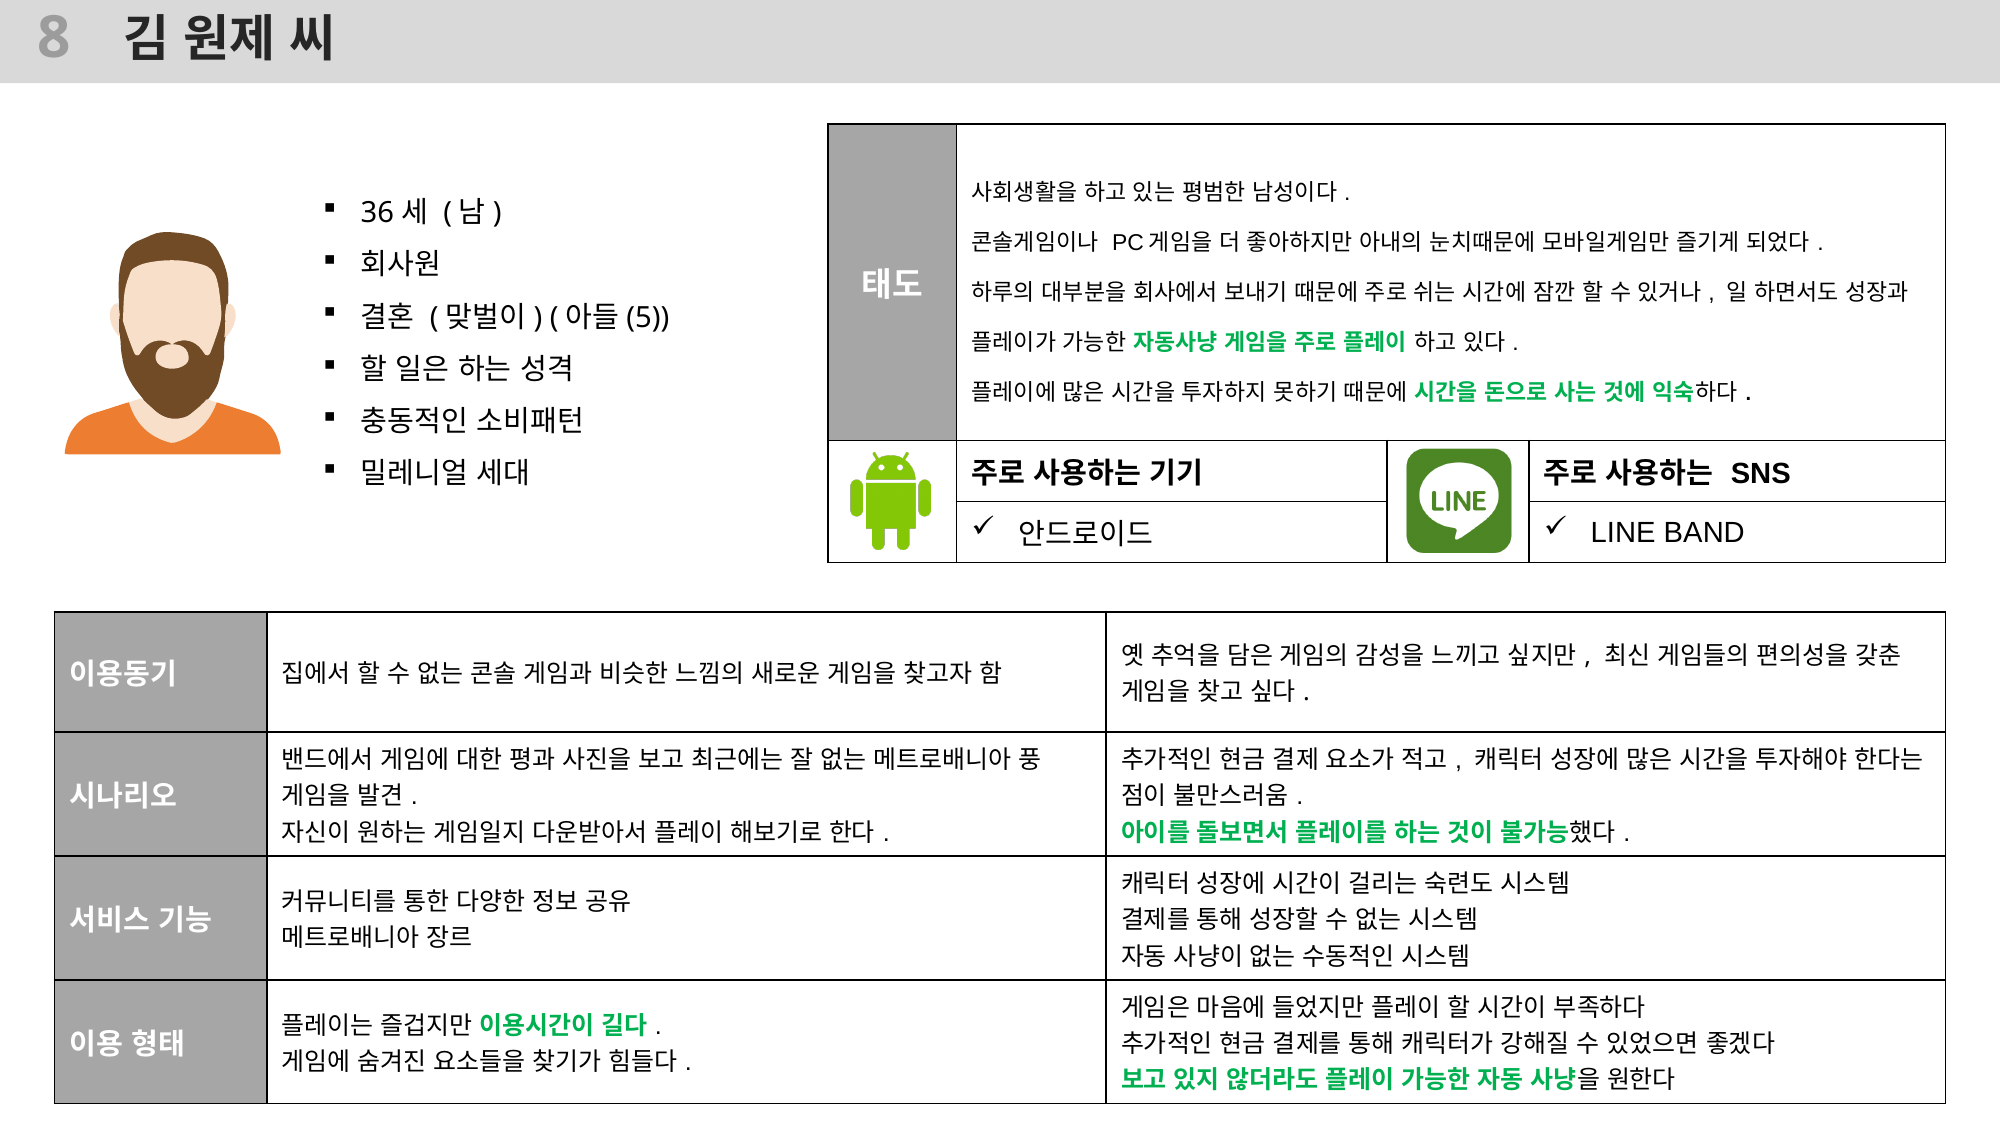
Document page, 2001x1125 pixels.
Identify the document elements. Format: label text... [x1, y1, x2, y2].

table_cell 커뮤니티를 통한 다양한 정보 공유 메트로배니아 장르 [268, 857, 1105, 979]
list 36세 (남) 회사원 결혼 (맞벌이) (아들(5)) 할 일은 하는 성격 충동적인 소비패턴 밀레니얼 세대 [308, 125, 817, 563]
picture [54, 196, 291, 492]
slide_number 8 [0, 0, 109, 80]
table_cell [829, 441, 956, 562]
table_cell 주로 사용하는 SNS [1530, 441, 1945, 501]
table_header 태도 [829, 125, 956, 440]
table_cell 주로 사용하는 기기 [957, 441, 1386, 501]
table_cell 추가적인 현금 결제 요소가 적고, 캐릭터 성장에 많은 시간을 투자해야 한다는 점이 불만스러움. 아이를 돌보면서 플레이를 하는 것이 불가능했다. [1107, 733, 1945, 855]
title 김 원제 씨 [108, 0, 1834, 81]
table_cell [1388, 441, 1528, 562]
table_cell 캐릭터 성장에 시간이 걸리는 숙련도 시스템 결제를 통해 성장할 수 없는 시스템 자동 사냥이 없는 수동적인 시스템 [1107, 857, 1945, 979]
table_cell 밴드에서 게임에 대한 평과 사진을 보고 최근에는 잘 없는 메트로배니아 풍 게임을 발견. 자신이 원하는 게임일지 다운받아서 플레이 해보기로 한다. [268, 733, 1105, 855]
table_header 사회생활을 하고 있는 평범한 남성이다. 콘솔게임이나 PC게임을 더 좋아하지만 아내의 눈치때문에 모바일게임만 즐기게 되었다. 하루의 대부분을 회사에서 보내기 때문에 주로 쉬는 시간에 잠깐 할 수 있거나, 일 하면서도 성장과 플레이가 가능한 자동사냥 게임을 주로 플레이 하고 있다. 플레이에 많은 시간을 투자하지 못하기 때문에 시간을 돈으로 사는 것에 익숙하다. [957, 125, 1945, 440]
table_cell 안드로이드 [957, 502, 1386, 562]
table_cell 서비스 기능 [55, 857, 266, 979]
table_cell 이용 형태 [55, 981, 266, 1103]
picture [841, 451, 940, 550]
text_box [64, 231, 281, 455]
table_cell 시나리오 [55, 733, 266, 855]
table_header 이용동기 [55, 613, 266, 731]
table_cell 게임은 마음에 들었지만 플레이 할 시간이 부족하다 추가적인 현금 결제를 통해 캐릭터가 강해질 수 있었으면 좋겠다 보고 있지 않더라도 플레이 가능한 자동 사냥을 원한다 [1107, 981, 1945, 1103]
table_header 옛 추억을 담은 게임의 감성을 느끼고 싶지만, 최신 게임들의 편의성을 갖춘 게임을 찾고 싶다. [1107, 613, 1945, 731]
table_cell 플레이는 즐겁지만 이용시간이 길다. 게임에 숨겨진 요소들을 찾기가 힘들다. [268, 981, 1105, 1103]
picture [1404, 446, 1514, 555]
table_header 집에서 할 수 없는 콘솔 게임과 비슷한 느낌의 새로운 게임을 찾고자 함 [268, 613, 1105, 731]
table_cell LINE BAND [1530, 502, 1945, 562]
